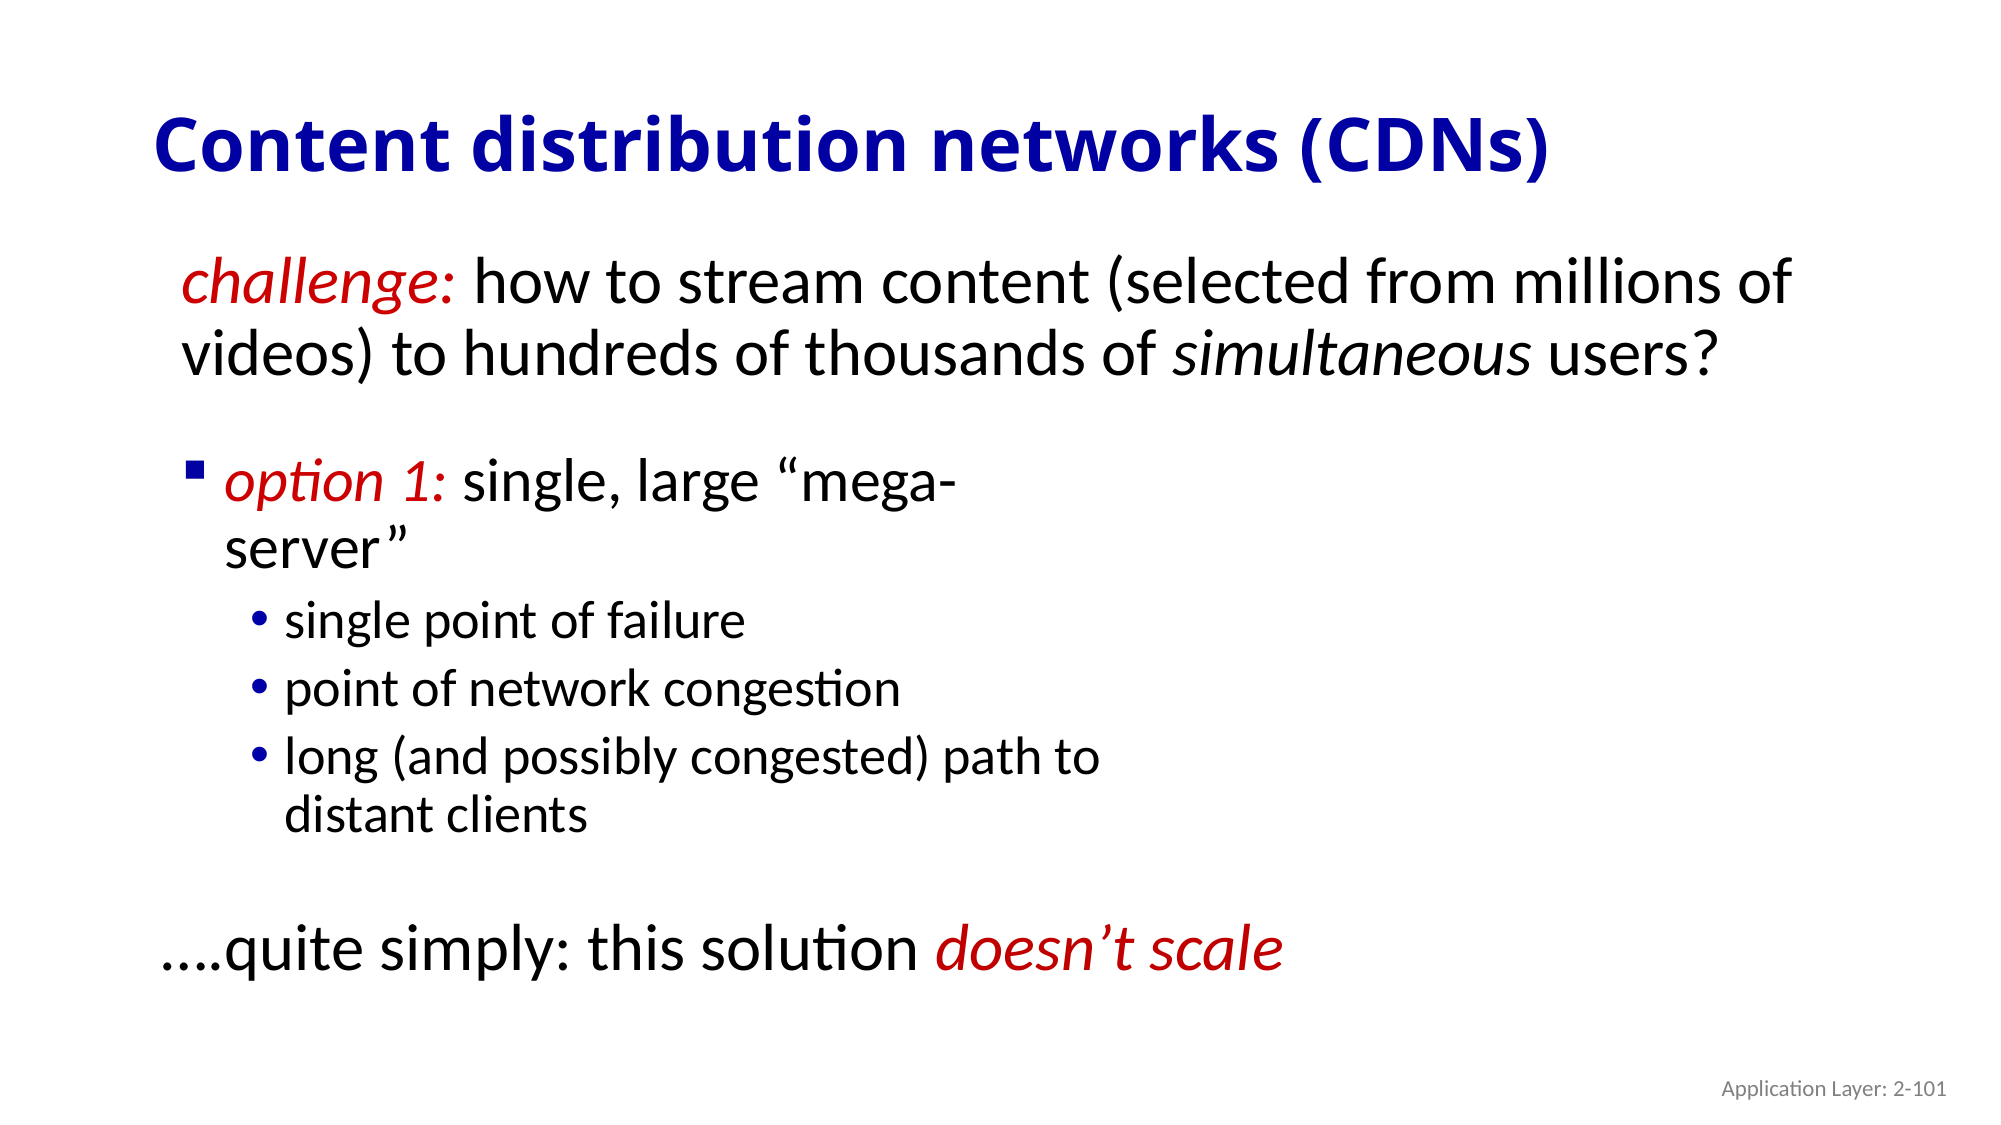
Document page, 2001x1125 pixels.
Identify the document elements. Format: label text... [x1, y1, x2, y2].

text_box challenge: how to stream content (selected from millions of videos) to hundreds of thousands of simultaneous users? [166, 238, 1892, 1068]
text_box ….quite simply: this solution doesn’t scale [146, 905, 1872, 1042]
text_box option 1: single, large “mega-server” single point of failure point of network congestion long (and possibly congested) path to distant clients [165, 440, 1123, 852]
slide_number Application Layer: 2-101 [1512, 1056, 1963, 1117]
title Content distribution networks (CDNs) [137, 74, 1863, 221]
